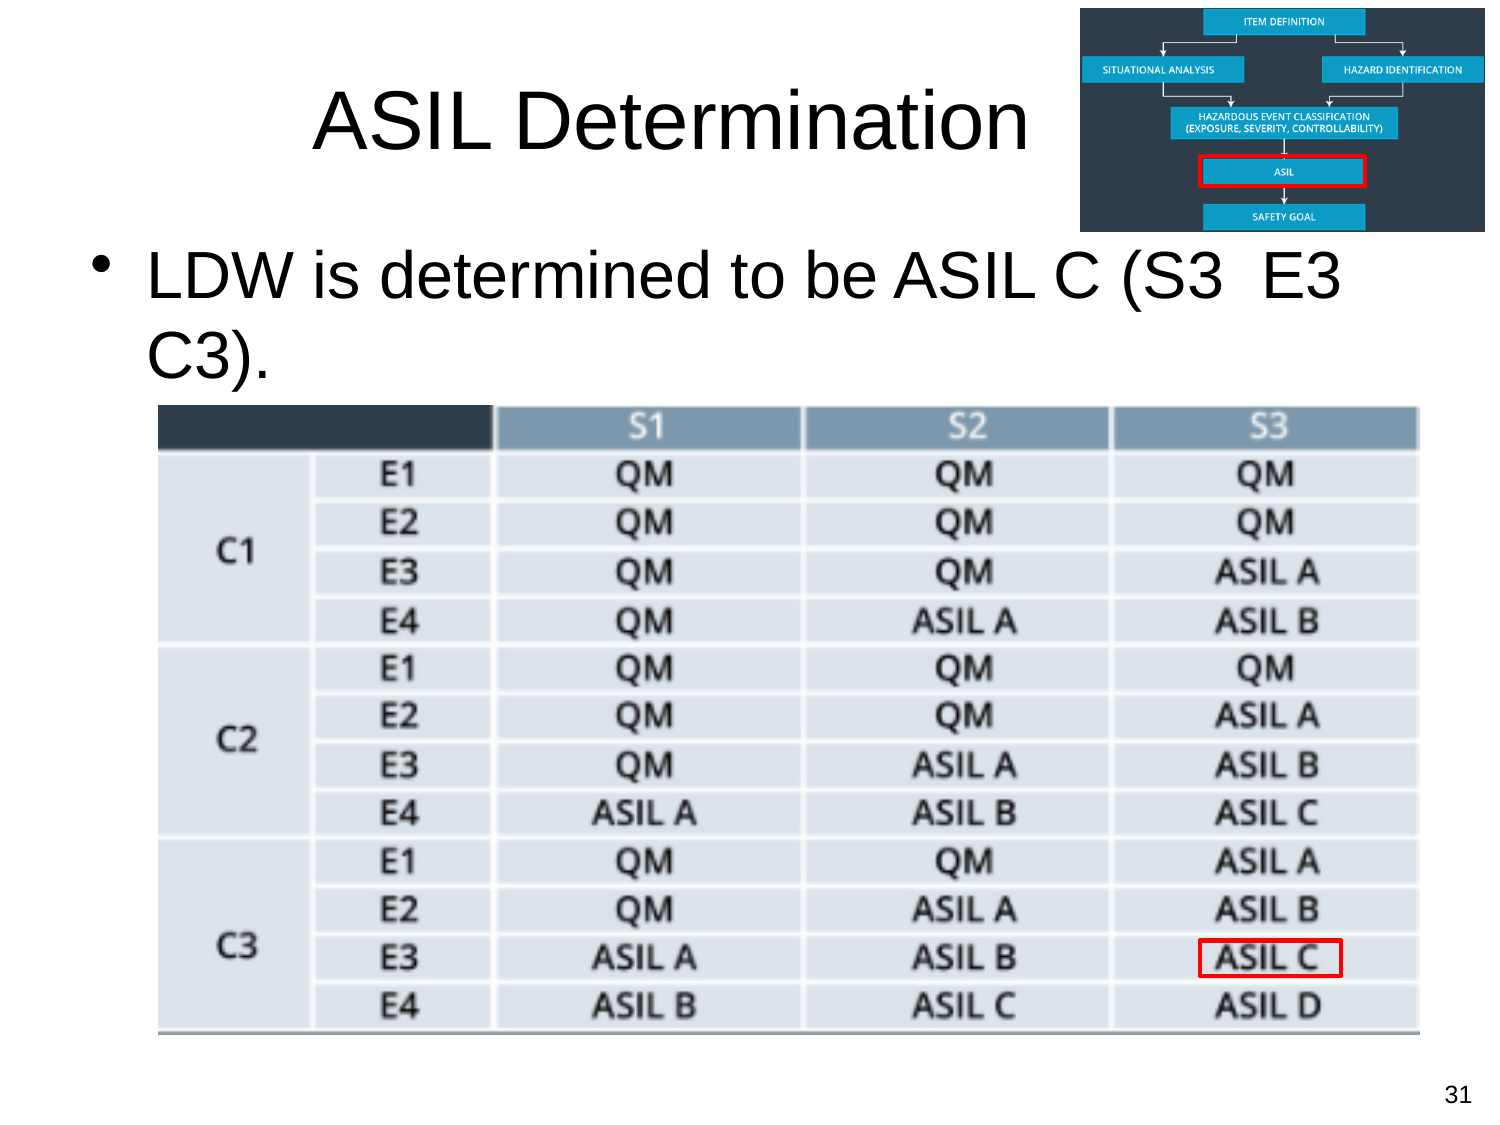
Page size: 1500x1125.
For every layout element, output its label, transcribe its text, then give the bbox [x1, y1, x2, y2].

picture [1080, 8, 1485, 232]
picture [1369, 67, 1378, 73]
picture [1302, 18, 1308, 25]
title ASIL Determination [74, 44, 1075, 188]
picture [1245, 18, 1256, 25]
picture [158, 405, 1420, 1036]
slide_number 31 [1137, 1070, 1488, 1112]
picture [1276, 18, 1286, 25]
